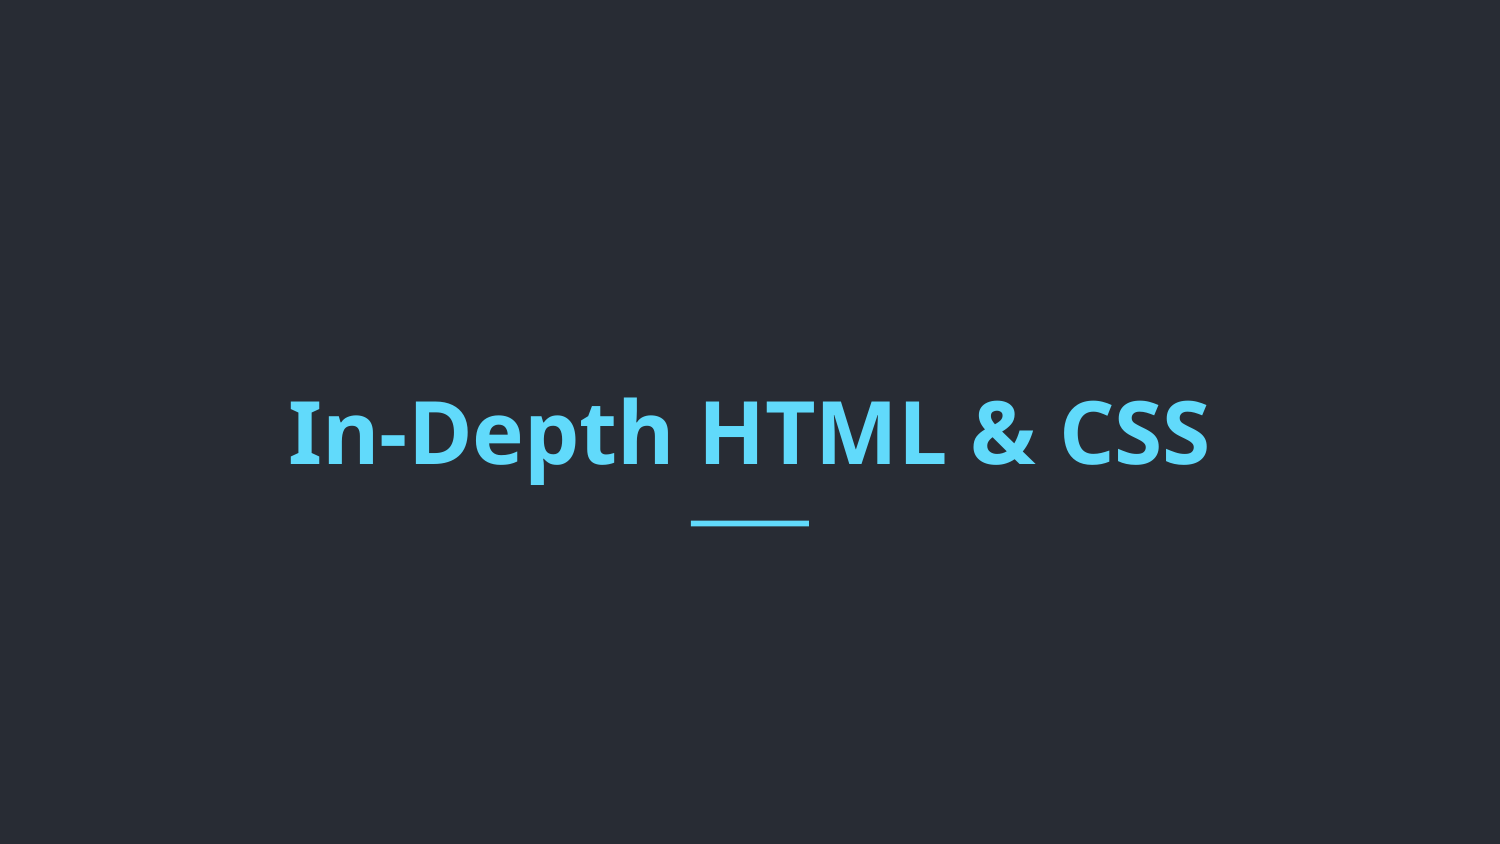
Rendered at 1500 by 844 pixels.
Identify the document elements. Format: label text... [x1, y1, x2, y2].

text_box [690, 520, 809, 527]
title In-Depth HTML & CSS [245, 260, 1255, 584]
